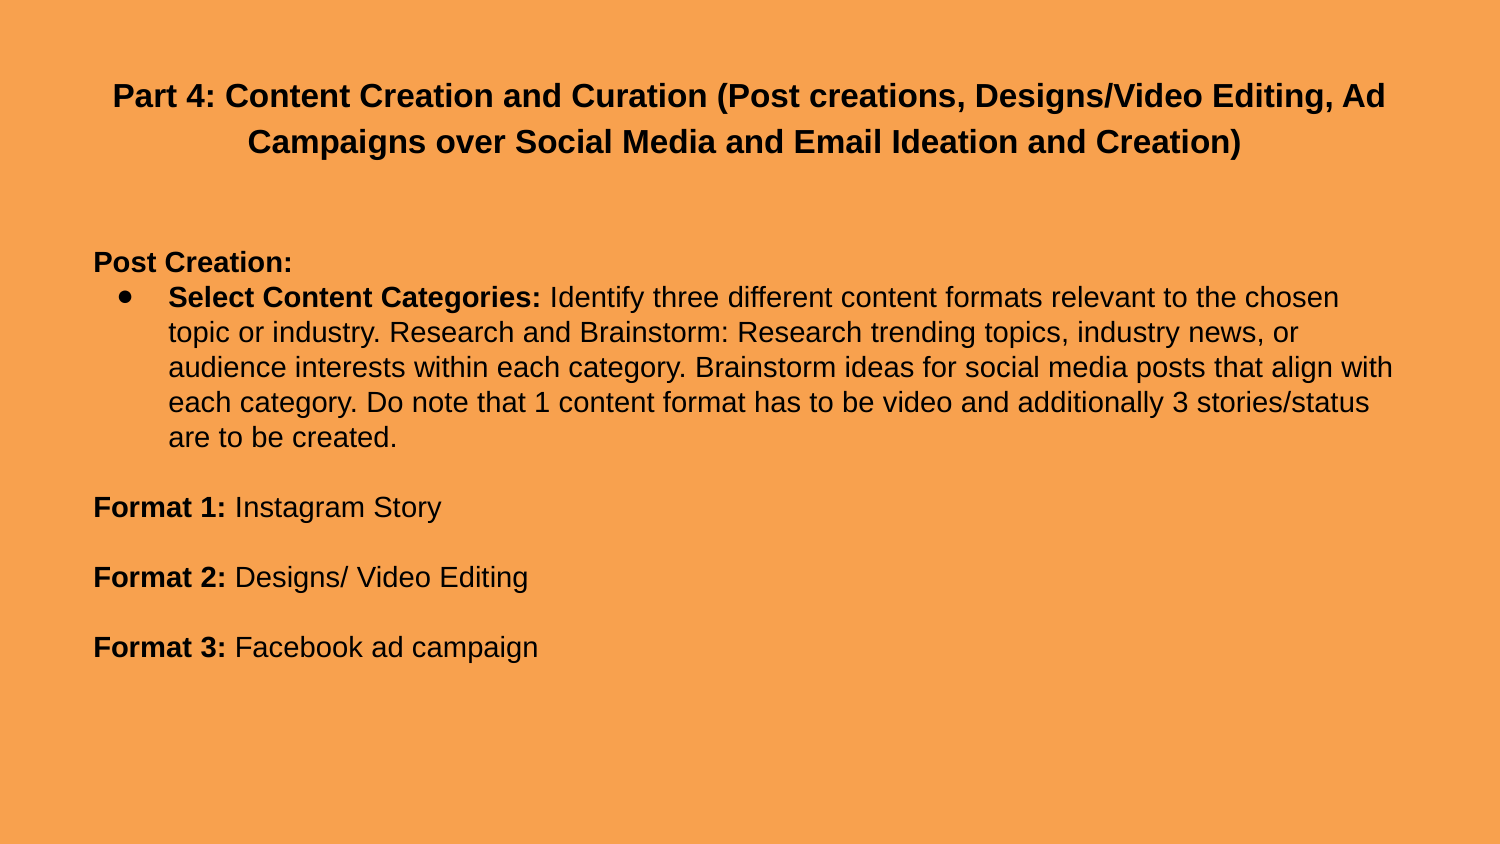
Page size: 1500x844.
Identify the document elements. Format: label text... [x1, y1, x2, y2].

text_box Post Creation: Select Content Categories: Identify three different content formats relevant to the chosen topic or industry. Research and Brainstorm: Research trending topics, industry news, or audience interests within each category. Brainstorm ideas for social media posts that align with each category. Do note that 1 content format has to be video and additionally 3 stories/status are to be created. Format 1: Instagram Story Format 2: Designs/ Video Editing Format 3: Facebook ad campaign [78, 228, 1422, 713]
text_box Part 4: Content Creation and Curation (Post creations, Designs/Video Editing, Ad Campaigns over Social Media and Email Ideation and Creation) [29, 53, 1471, 175]
